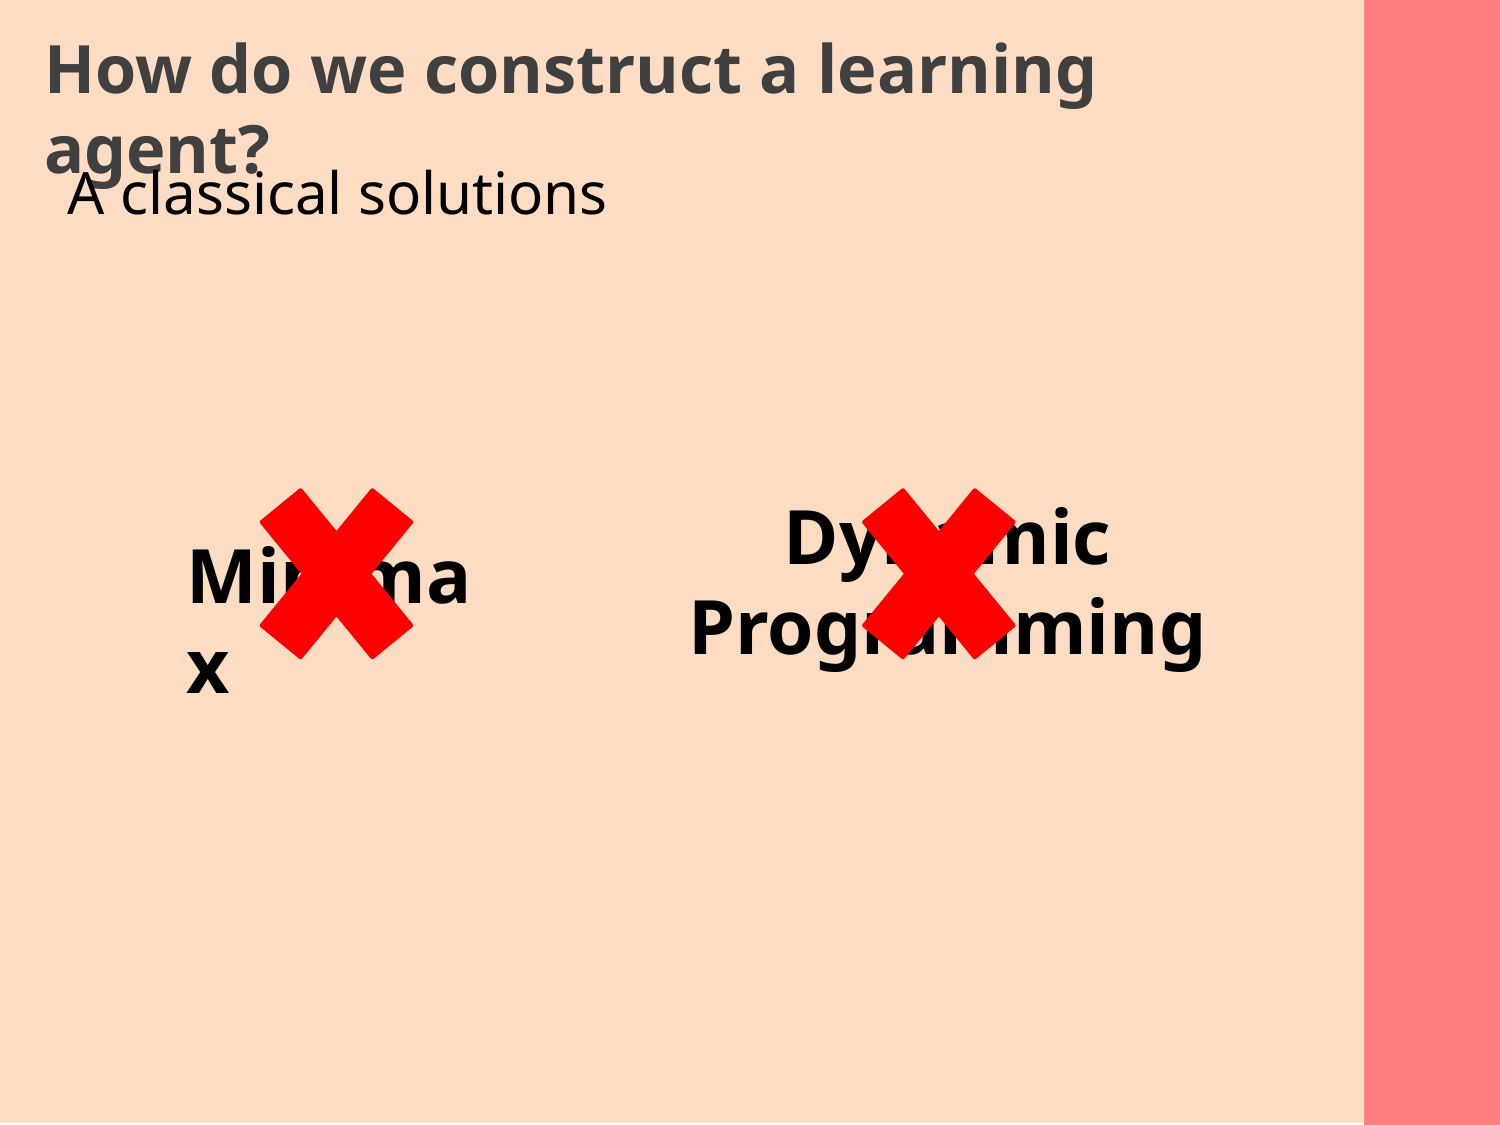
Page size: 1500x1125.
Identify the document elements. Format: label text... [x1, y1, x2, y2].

text_box How do we construct a learning agent? [29, 19, 1306, 194]
text_box [862, 488, 1016, 660]
text_box [259, 488, 414, 660]
text_box [0, 0, 1366, 1125]
text_box [1366, 0, 1500, 1125]
text_box Minimax [172, 520, 515, 716]
text_box A classical solutions [53, 149, 703, 234]
text_box Dynamic Programming [667, 481, 1229, 677]
